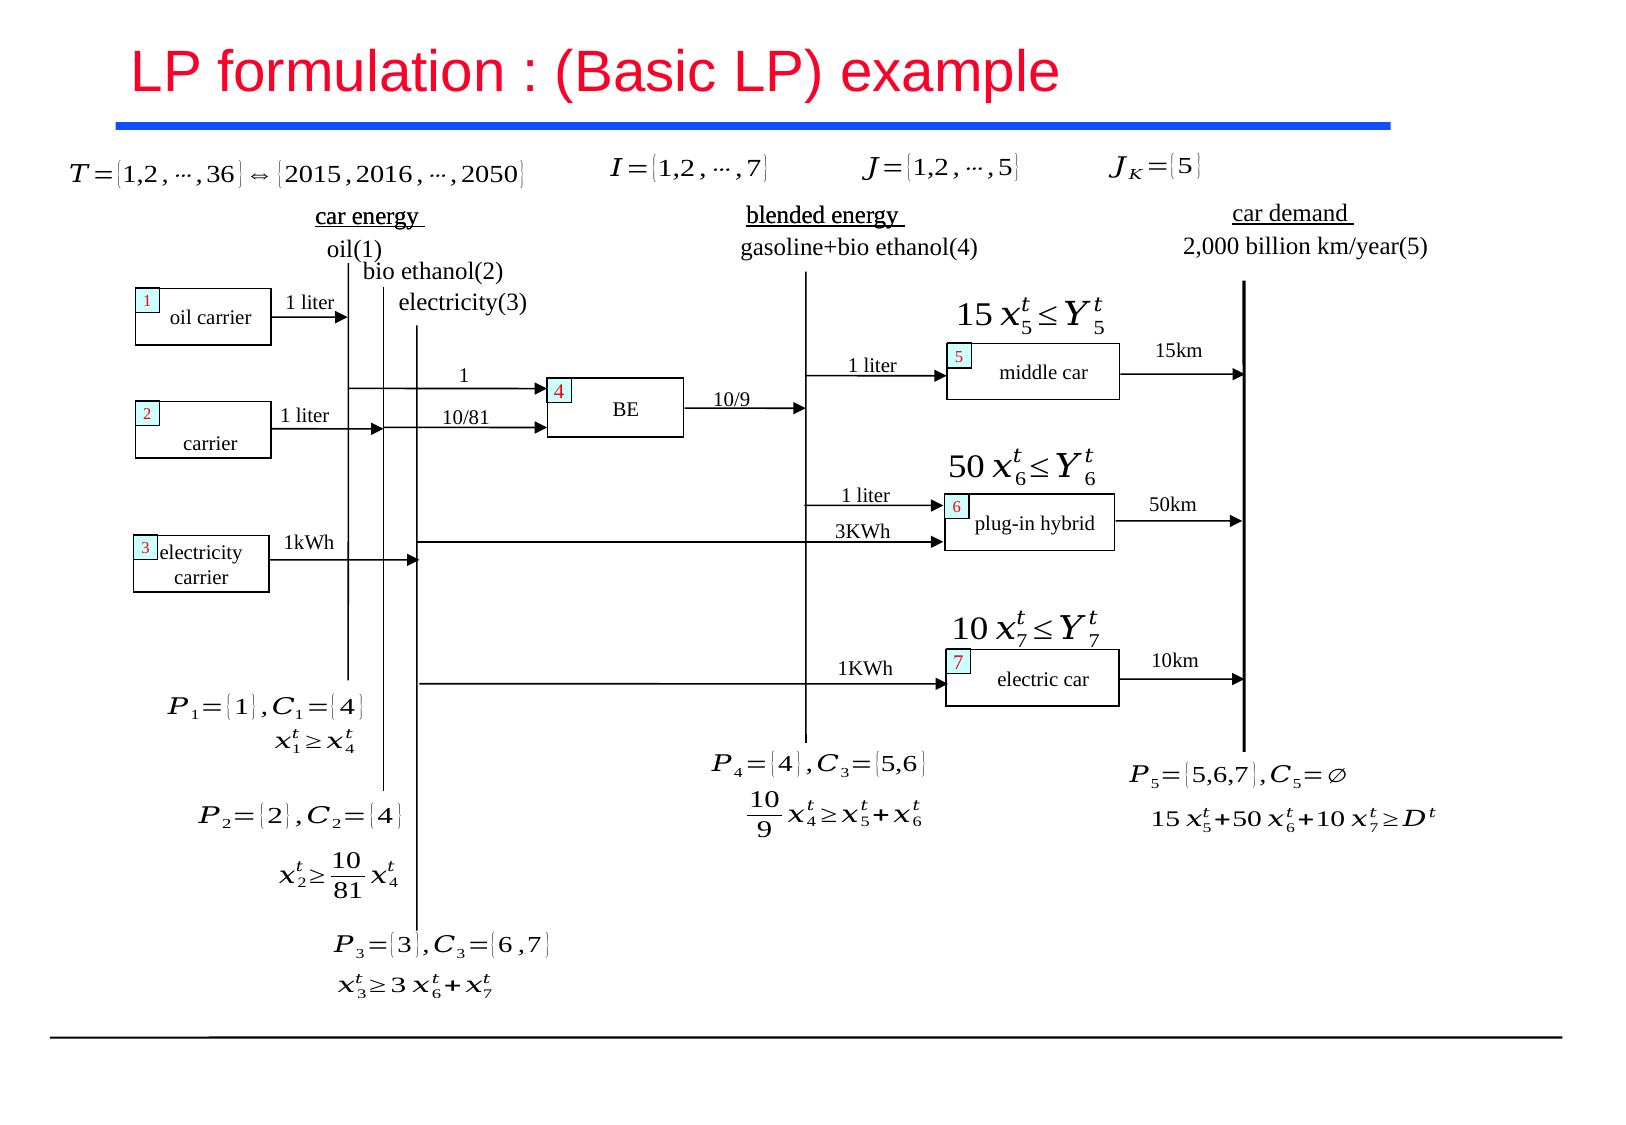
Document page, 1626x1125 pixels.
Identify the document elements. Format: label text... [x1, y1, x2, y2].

text_box 10/9 [698, 378, 805, 418]
text_box 1 liter [265, 394, 345, 428]
text_box electricity(3) [384, 277, 543, 323]
text_box electric car [946, 649, 1120, 706]
text_box plug-in hybrid [944, 494, 1115, 551]
text_box [1120, 368, 1246, 381]
text_box [1229, 523, 1239, 528]
text_box [906, 535, 944, 549]
text_box 2,000 billion km/year(5) [1168, 222, 1444, 268]
text_box [806, 677, 946, 691]
text_box [349, 422, 383, 436]
text_box BE [547, 378, 684, 438]
title LP formulation : (Basic LP) example [115, 25, 1510, 120]
text_box electricity carrier [133, 535, 270, 592]
text_box 1 liter [270, 281, 348, 322]
text_box oil carrier [135, 288, 272, 345]
text_box 1KWh [822, 647, 909, 683]
text_box [913, 369, 947, 382]
text_box 1 liter [272, 429, 345, 434]
text_box 1 liter [826, 473, 906, 510]
text_box 50km [1103, 482, 1242, 523]
text_box 1kWh [268, 521, 348, 561]
text_box [906, 499, 944, 512]
text_box 3 [133, 534, 158, 560]
text_box 4 [547, 378, 572, 403]
text_box blended energy [731, 191, 921, 236]
text_box 3KWh [820, 510, 906, 551]
text_box 10/81 [427, 396, 547, 436]
text_box 6 [944, 493, 969, 519]
text_box oil(1) [312, 237, 398, 270]
text_box [1120, 679, 1245, 686]
text_box middle car [947, 343, 1120, 400]
text_box [384, 553, 416, 567]
text_box 5 [947, 343, 972, 368]
text_box gasoline+bio ethanol(4) [725, 223, 994, 268]
text_box 10km [1106, 639, 1245, 679]
text_box bio ethanol carrier [135, 401, 272, 458]
text_box 1 liter [833, 344, 913, 385]
text_box car demand [1217, 189, 1370, 222]
text_box 2 [135, 400, 160, 426]
text_box car energy [300, 191, 441, 237]
text_box 1 [444, 354, 564, 394]
text_box 1 [135, 287, 160, 313]
text_box 15km [1109, 329, 1248, 370]
text_box bio ethanol(2) [348, 247, 519, 292]
text_box 7 [946, 649, 971, 674]
